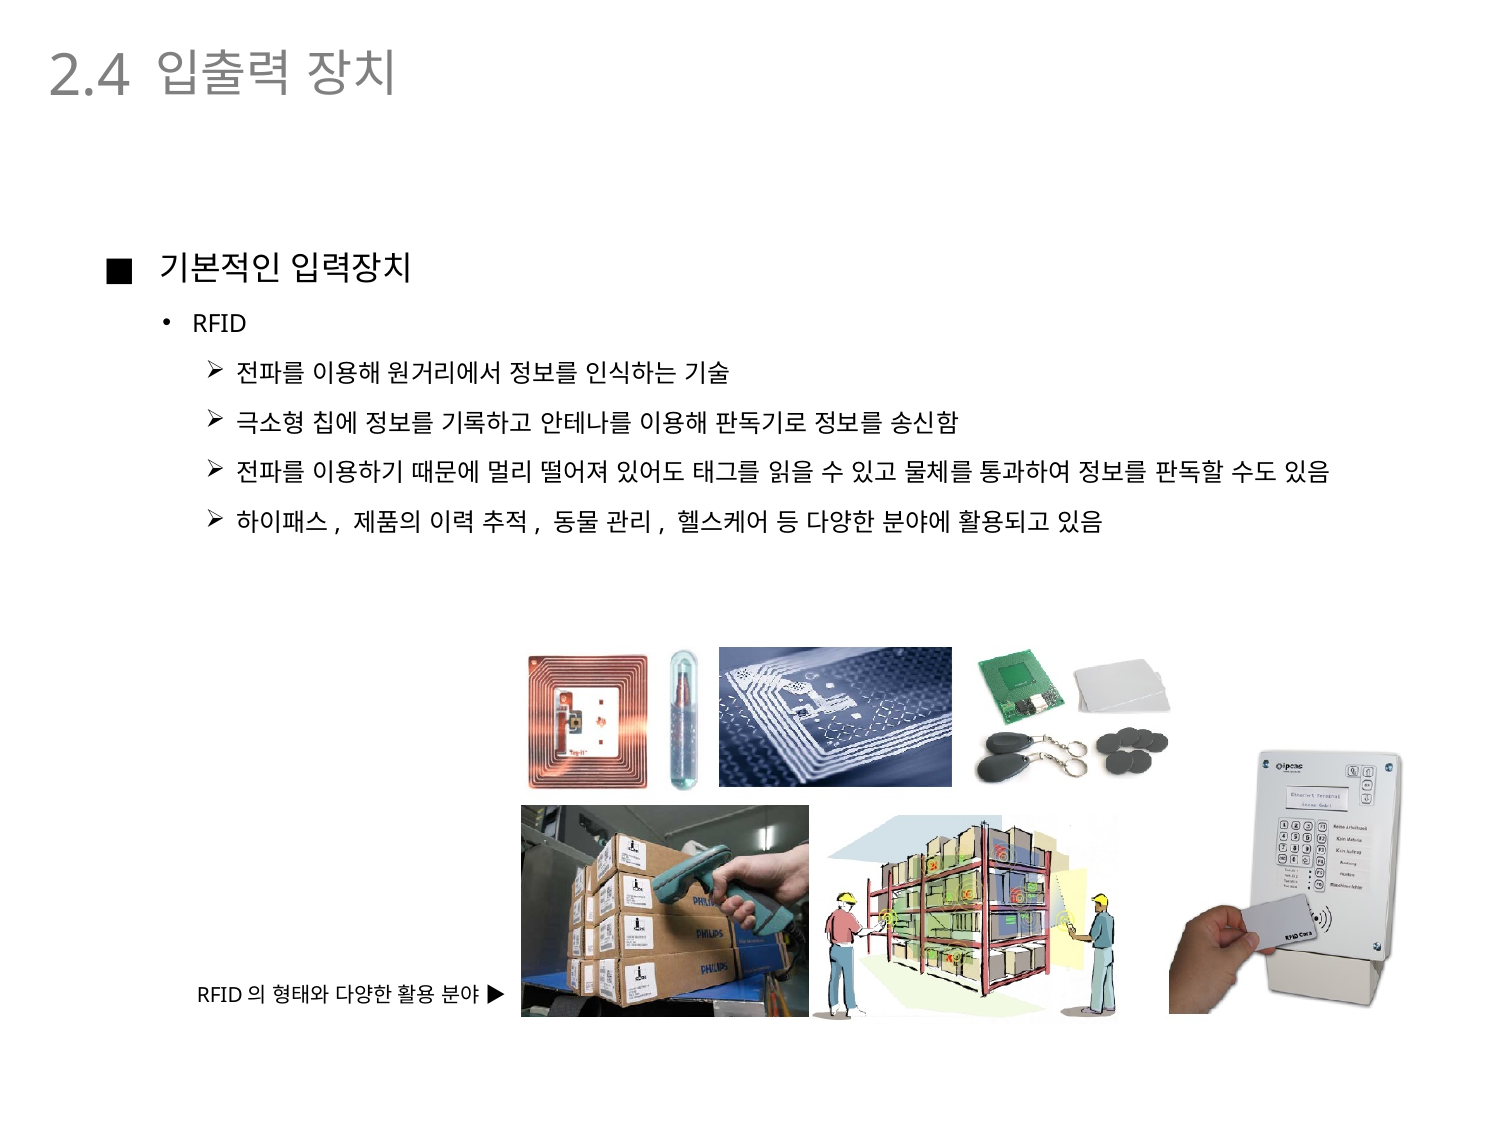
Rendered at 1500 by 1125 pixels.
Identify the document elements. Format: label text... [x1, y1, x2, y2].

text_box RFID의 형태와 다양한 활용 분야 ▶ [176, 973, 515, 1014]
picture [520, 644, 1412, 1024]
text_box 입출력 장치 [184, 75, 1235, 127]
text_box 2.4 [41, 75, 184, 130]
text_box [0, 0, 1500, 75]
list 기본적인 입력장치 RFID 전파를 이용해 원거리에서 정보를 인식하는 기술 극소형 칩에 정보를 기록하고 안테나를 이용해 판독기로 정보를 송신함 전파를 이용하기 때문에 멀리 떨어져 있어도 태그를 읽을 수 있고 물체를 통과하여 정보를 판독할 수도 있음 하이패스, 제품의 이력 추적, 동물 관리, 헬스케어 등 다양한 분야에 활용되고 있음 [88, 219, 1436, 988]
